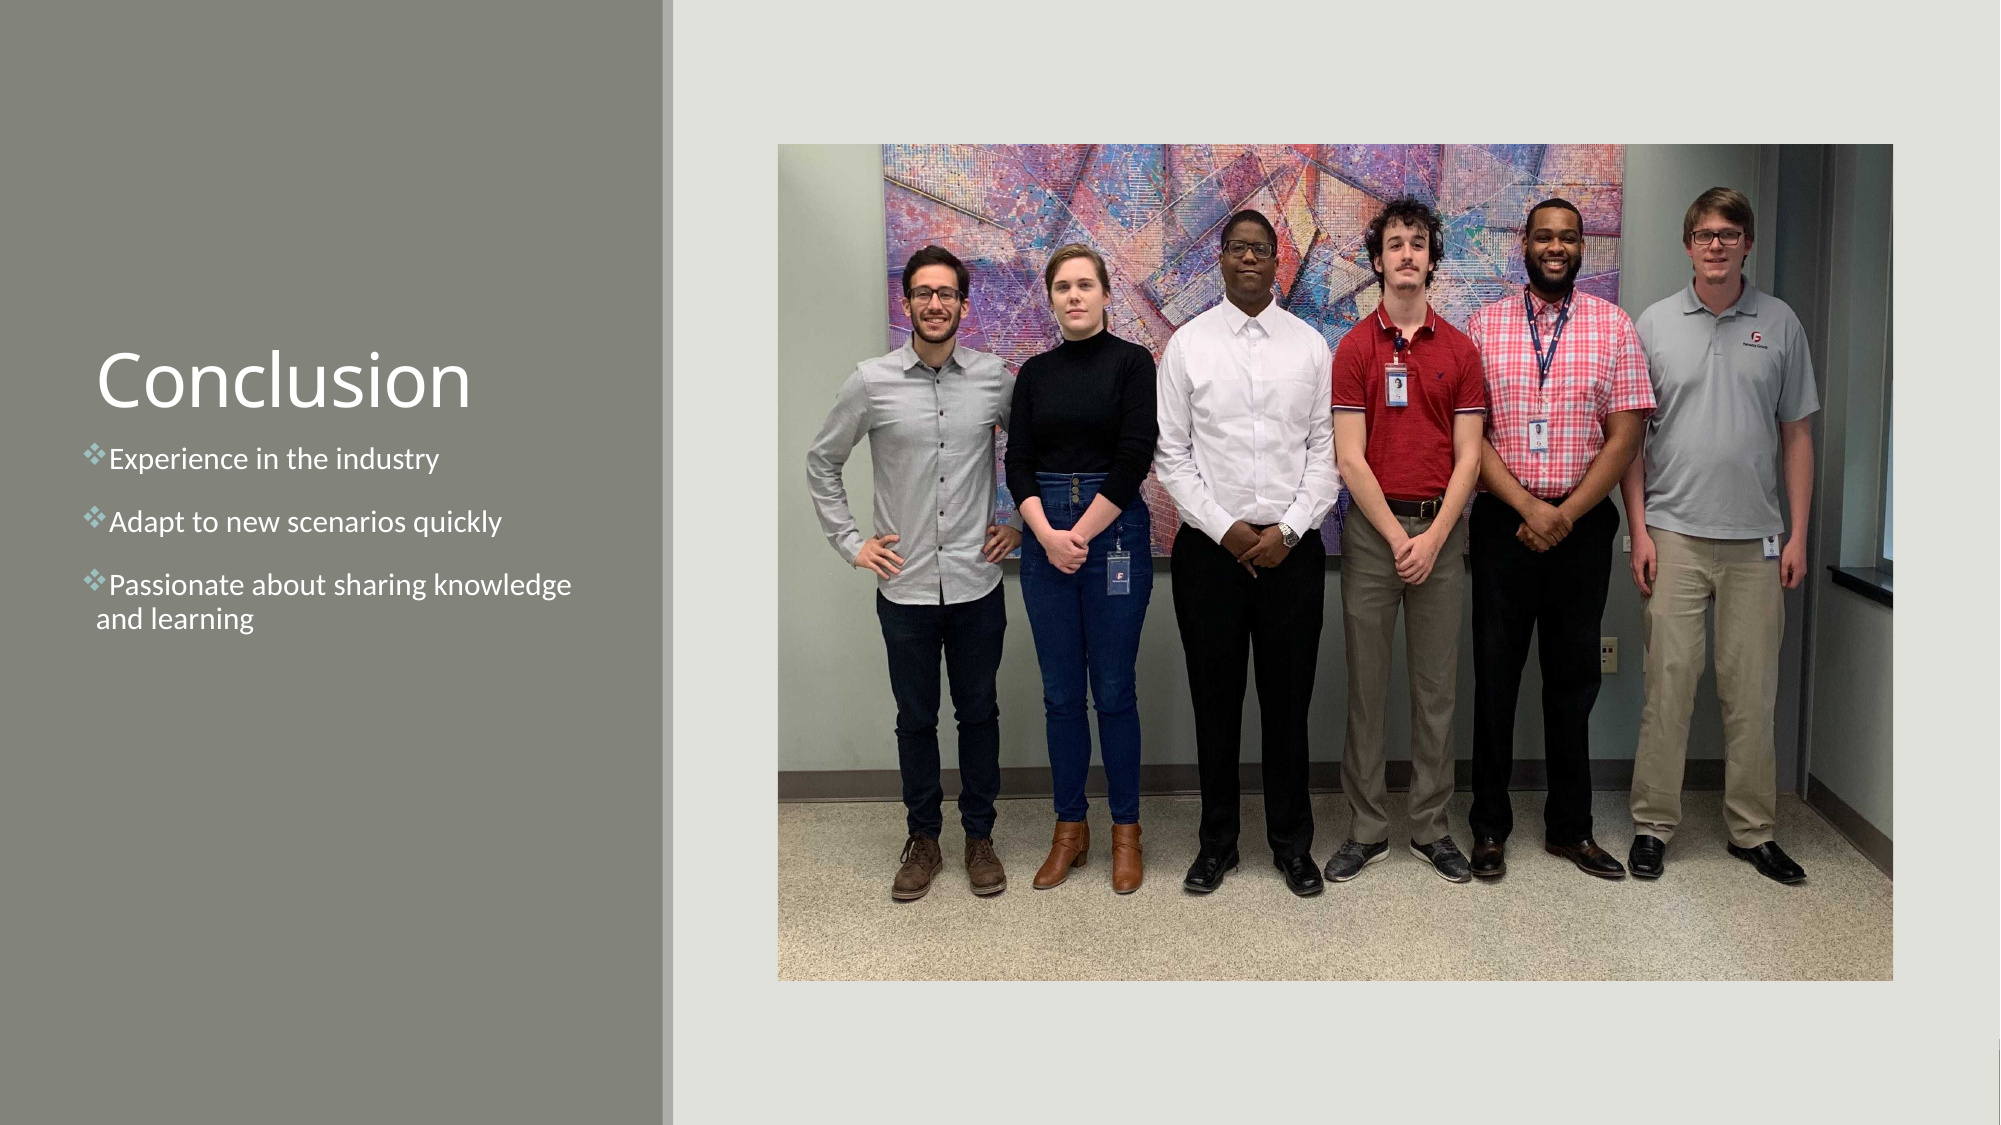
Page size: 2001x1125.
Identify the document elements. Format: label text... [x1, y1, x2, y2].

text_box [661, 0, 674, 1125]
list Experience in the industry Adapt to new scenarios quickly Passionate about sharing knowledge and learning [80, 435, 587, 983]
title Conclusion [80, 84, 587, 430]
picture [777, 143, 1894, 982]
text_box [674, 0, 2000, 1125]
text_box [0, 0, 661, 1125]
